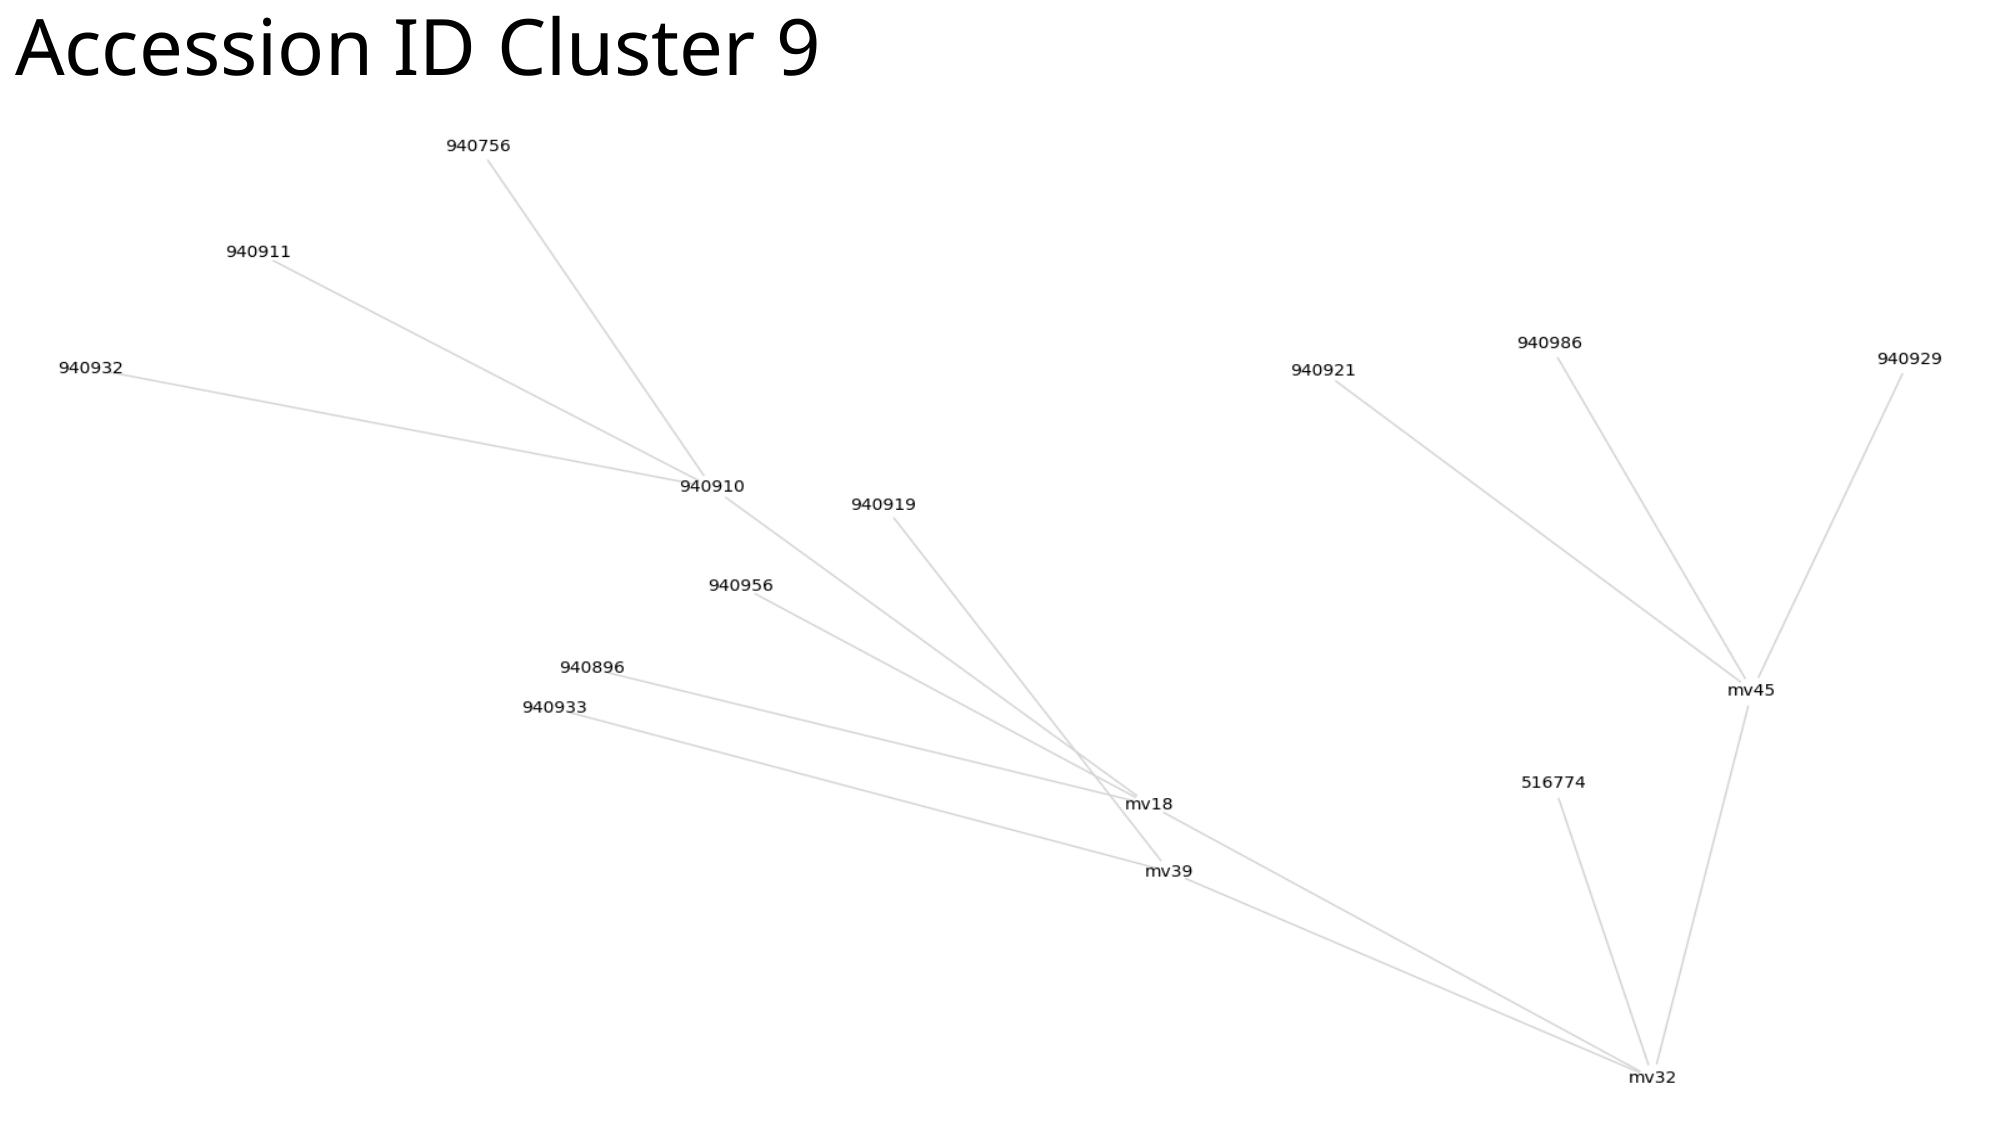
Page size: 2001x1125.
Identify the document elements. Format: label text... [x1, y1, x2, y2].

picture [0, 100, 2000, 1125]
title Accession ID Cluster 9 [0, 0, 1725, 100]
